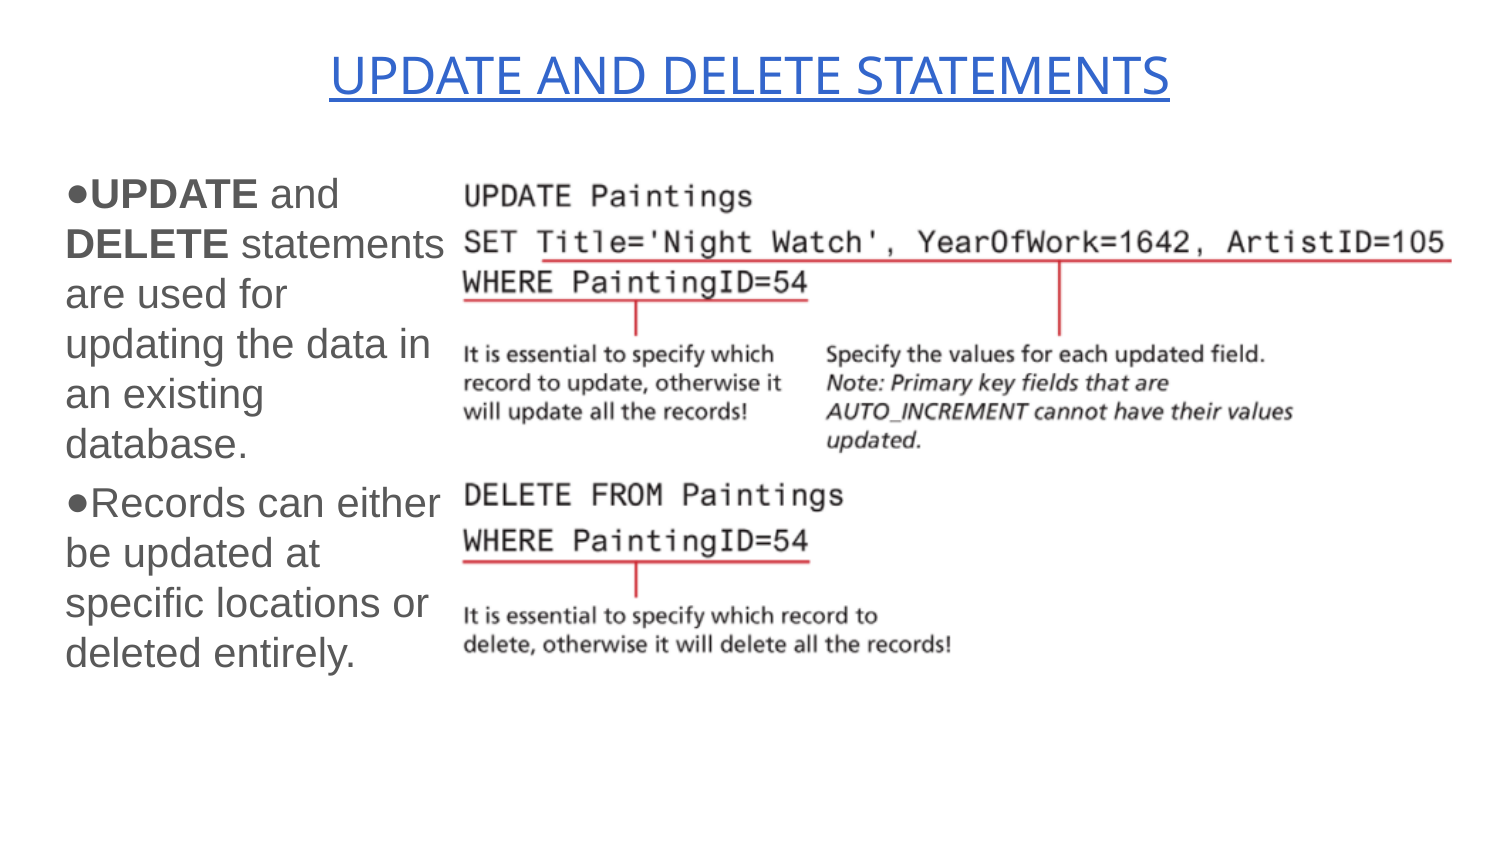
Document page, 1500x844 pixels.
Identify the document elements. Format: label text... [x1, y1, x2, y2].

picture [449, 171, 1459, 674]
subtitle UPDATE and DELETE statements are used for updating the data in an existing database. Records can either be updated at specific locations or deleted entirely. [50, 159, 463, 810]
title UPDATE AND DELETE STATEMENTS [0, 37, 1500, 110]
